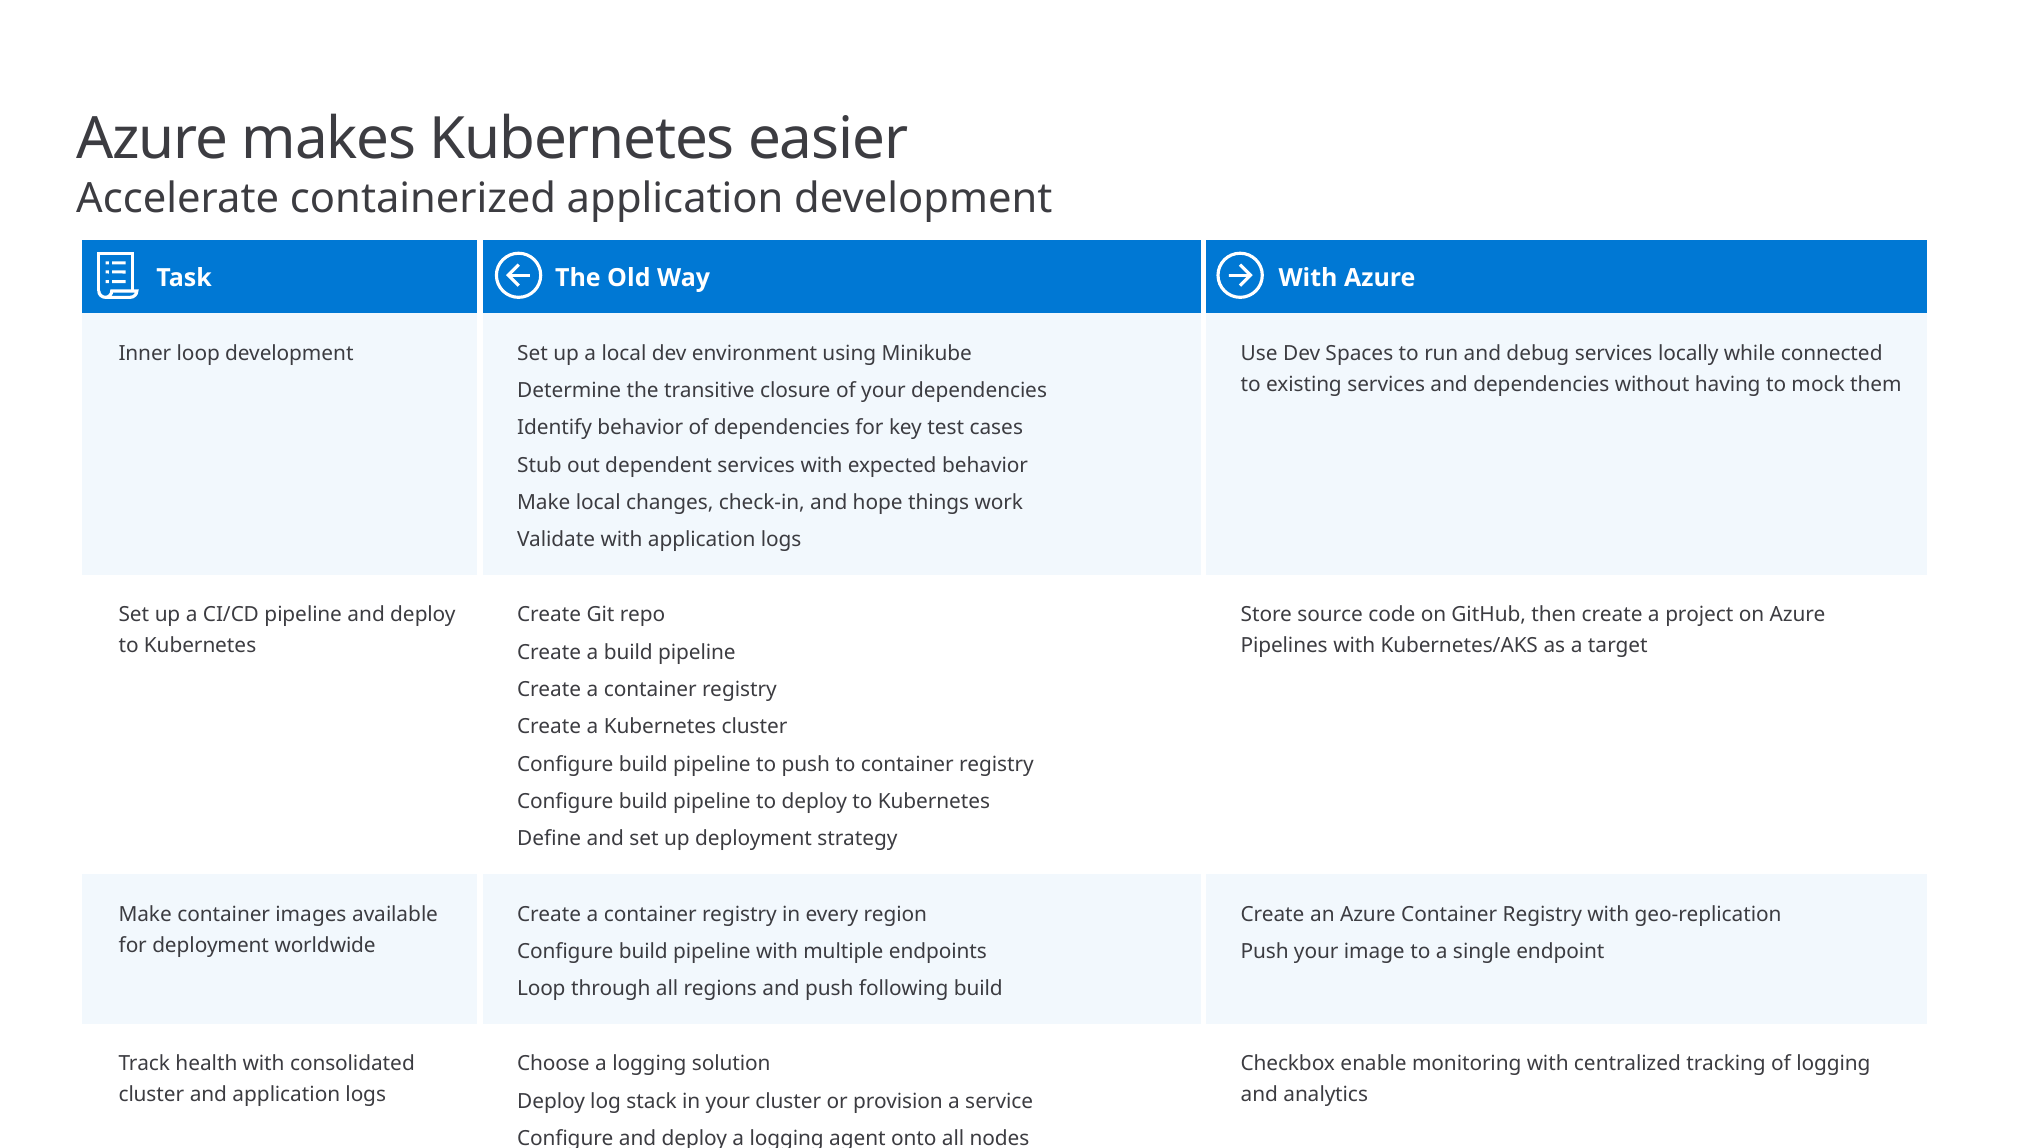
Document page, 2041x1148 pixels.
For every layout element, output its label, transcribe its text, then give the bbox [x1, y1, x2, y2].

table_cell Set up a CI/CD pipeline and deploy to Kubernetes [82, 575, 477, 874]
table_cell Create Git repo Create a build pipeline Create a container registry Create a Kubernetes cluster Configure build pipeline to push to container registry Configure build pipeline to deploy to Kubernetes Define and set up deployment strategy [483, 575, 1201, 874]
text_box Accelerate containerized application development [76, 162, 1989, 228]
text_box [496, 253, 541, 298]
table_cell Track health with consolidated cluster and application logs [82, 1024, 477, 1148]
table_cell Set up a local dev environment using Minikube Determine the transitive closure of your dependencies Identify behavior of dependencies for key test cases Stub out dependent services with expected behavior Make local changes, check-in, and hope things work Validate with application logs [483, 313, 1201, 575]
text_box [98, 252, 138, 298]
table_cell Inner loop development [82, 313, 477, 575]
table_cell Checkbox enable monitoring with centralized tracking of logging and analytics [1206, 1024, 1927, 1148]
table_cell Create an Azure Container Registry with geo-replication Push your image to a single endpoint [1206, 874, 1927, 1024]
table_cell Store source code on GitHub, then create a project on Azure Pipelines with Kubernetes/AKS as a target [1206, 575, 1927, 874]
text_box [1218, 253, 1263, 298]
table_header With Azure [1206, 240, 1927, 313]
table_cell Make container images available for deployment worldwide [82, 874, 477, 1024]
table_header The Old Way [483, 240, 1201, 313]
table_cell Use Dev Spaces to run and debug services locally while connected to existing services and dependencies without having to mock them [1206, 313, 1927, 575]
table_cell Choose a logging solution Deploy log stack in your cluster or provision a service Configure and deploy a logging agent onto all nodes [483, 1024, 1201, 1148]
text_box Azure makes Kubernetes easier [76, 103, 1969, 162]
table_cell Create a container registry in every region Configure build pipeline with multiple endpoints Loop through all regions and push following build [483, 874, 1201, 1024]
table_header Task [82, 240, 477, 313]
